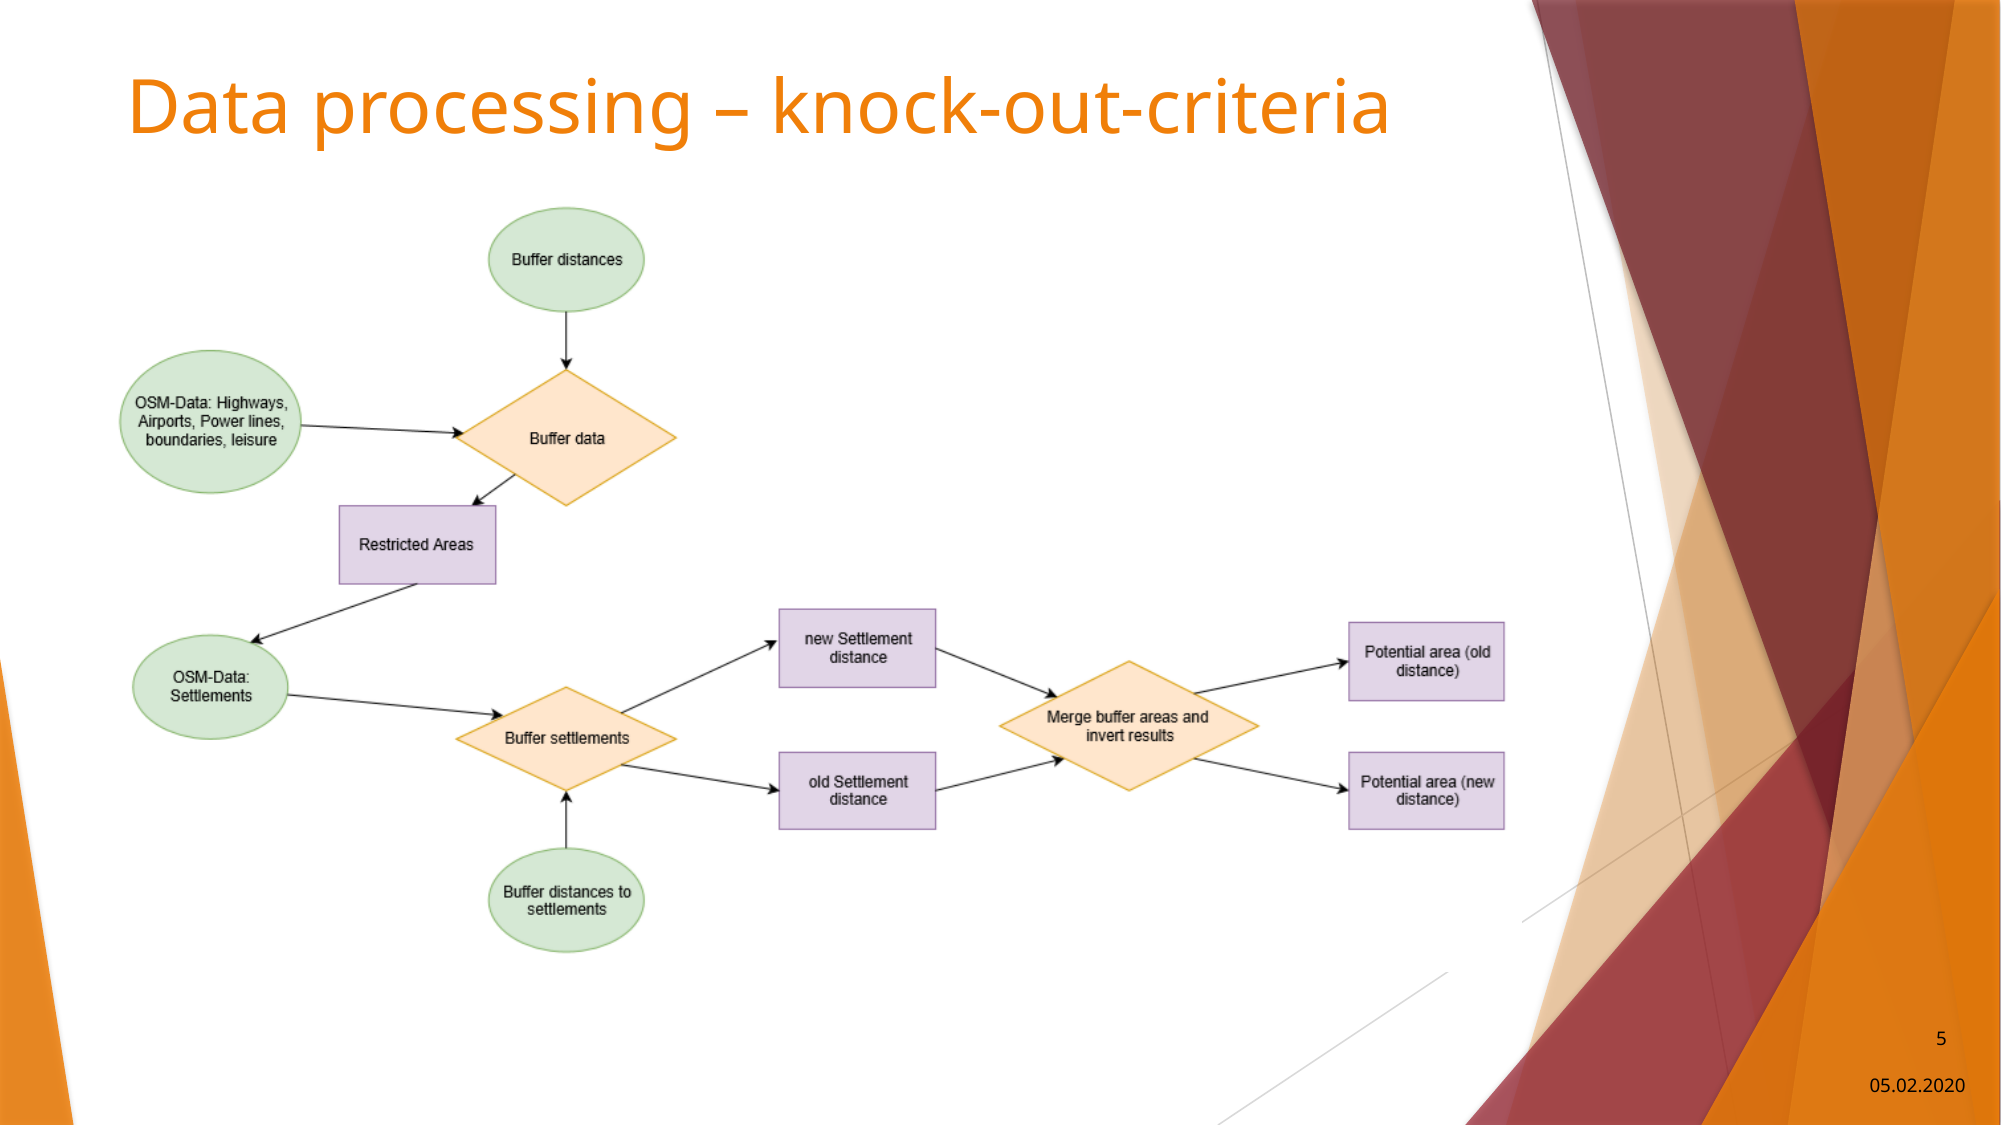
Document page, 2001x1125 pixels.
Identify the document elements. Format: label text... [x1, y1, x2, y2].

title Data processing – knock-out-criteria [111, 50, 1522, 172]
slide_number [1831, 1054, 1981, 1115]
slide_number 5 [1849, 1009, 1962, 1070]
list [110, 190, 1522, 972]
